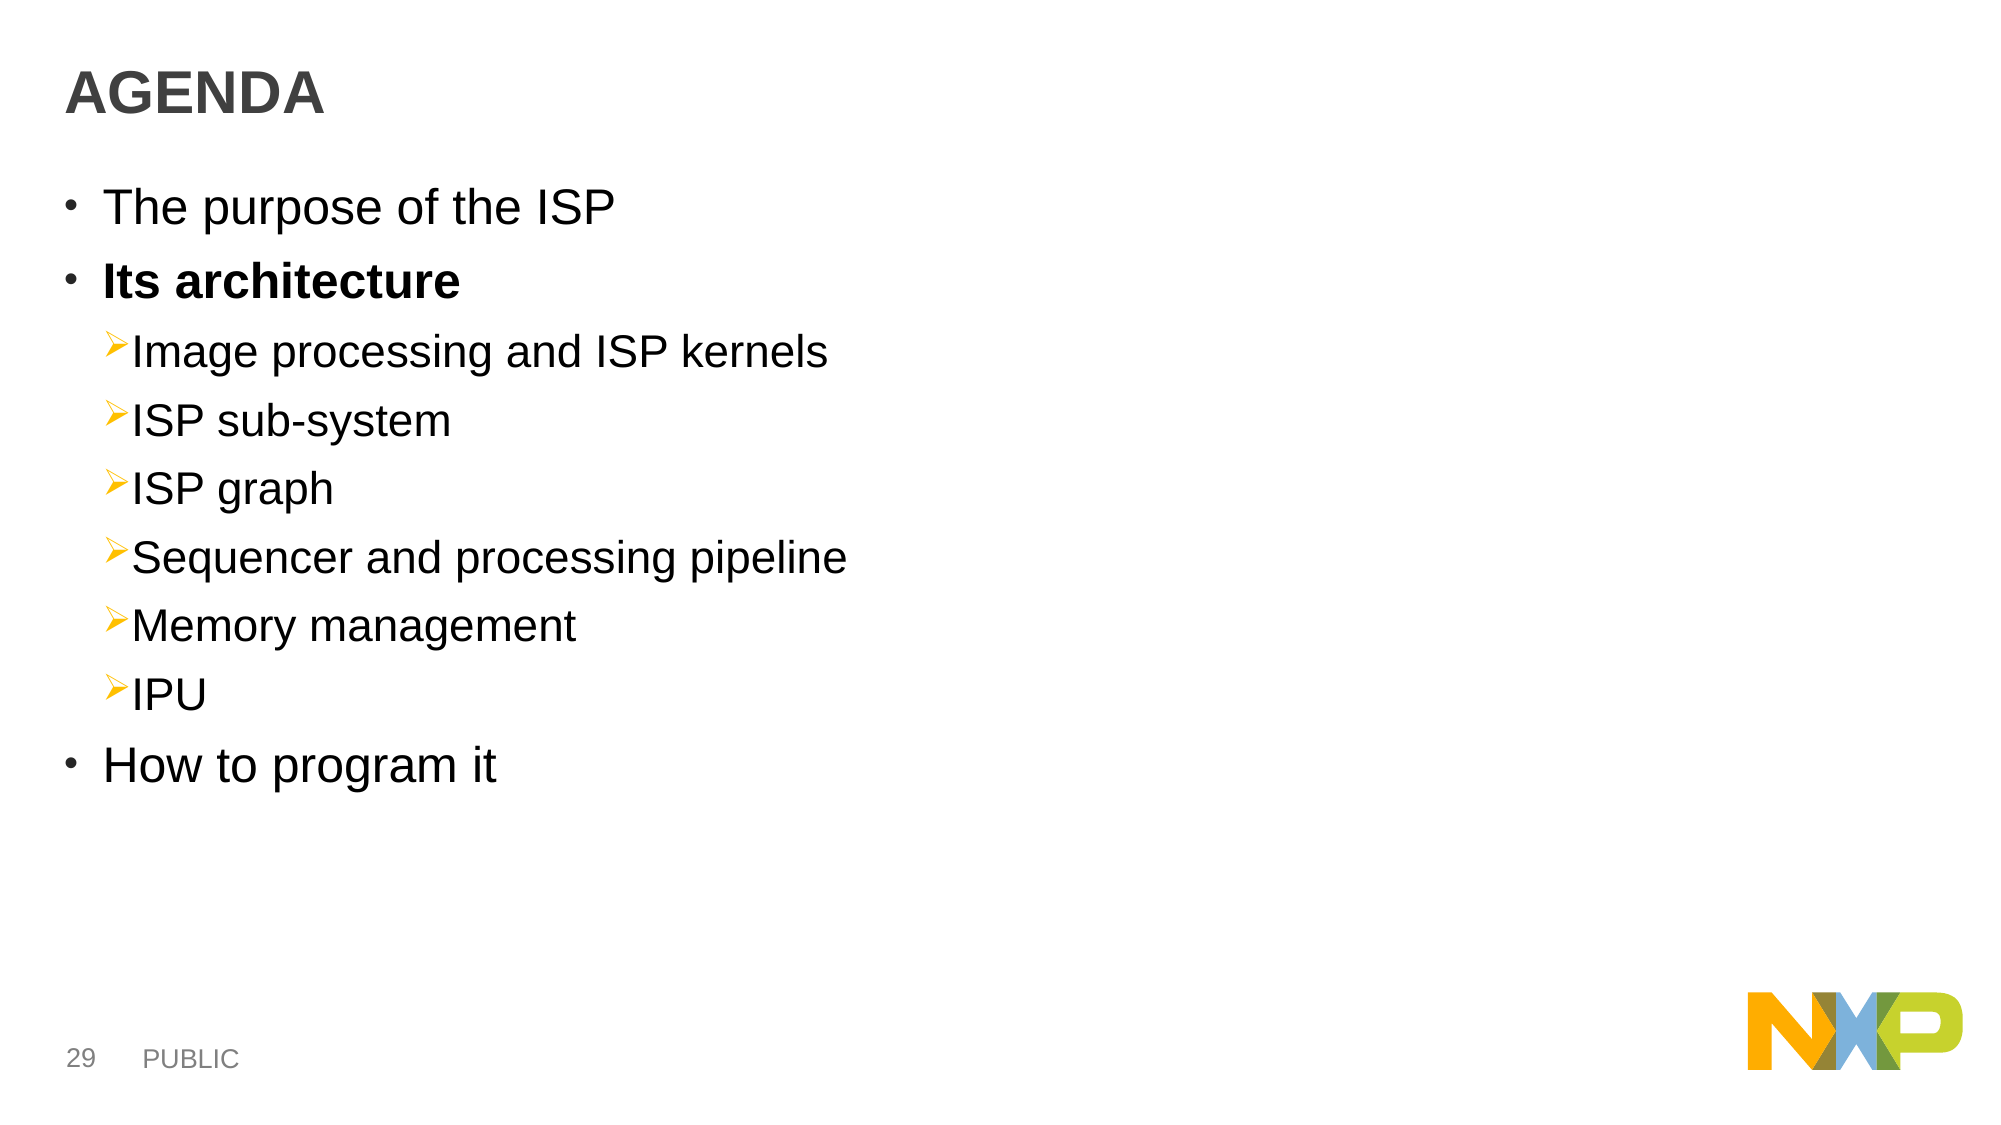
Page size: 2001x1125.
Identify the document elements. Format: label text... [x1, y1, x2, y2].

list The purpose of the ISP Its architecture Image processing and ISP kernels ISP sub-system ISP graph Sequencer and processing pipeline Memory management IPU How to program it [49, 167, 1963, 933]
title AGENDA [48, 45, 1963, 154]
